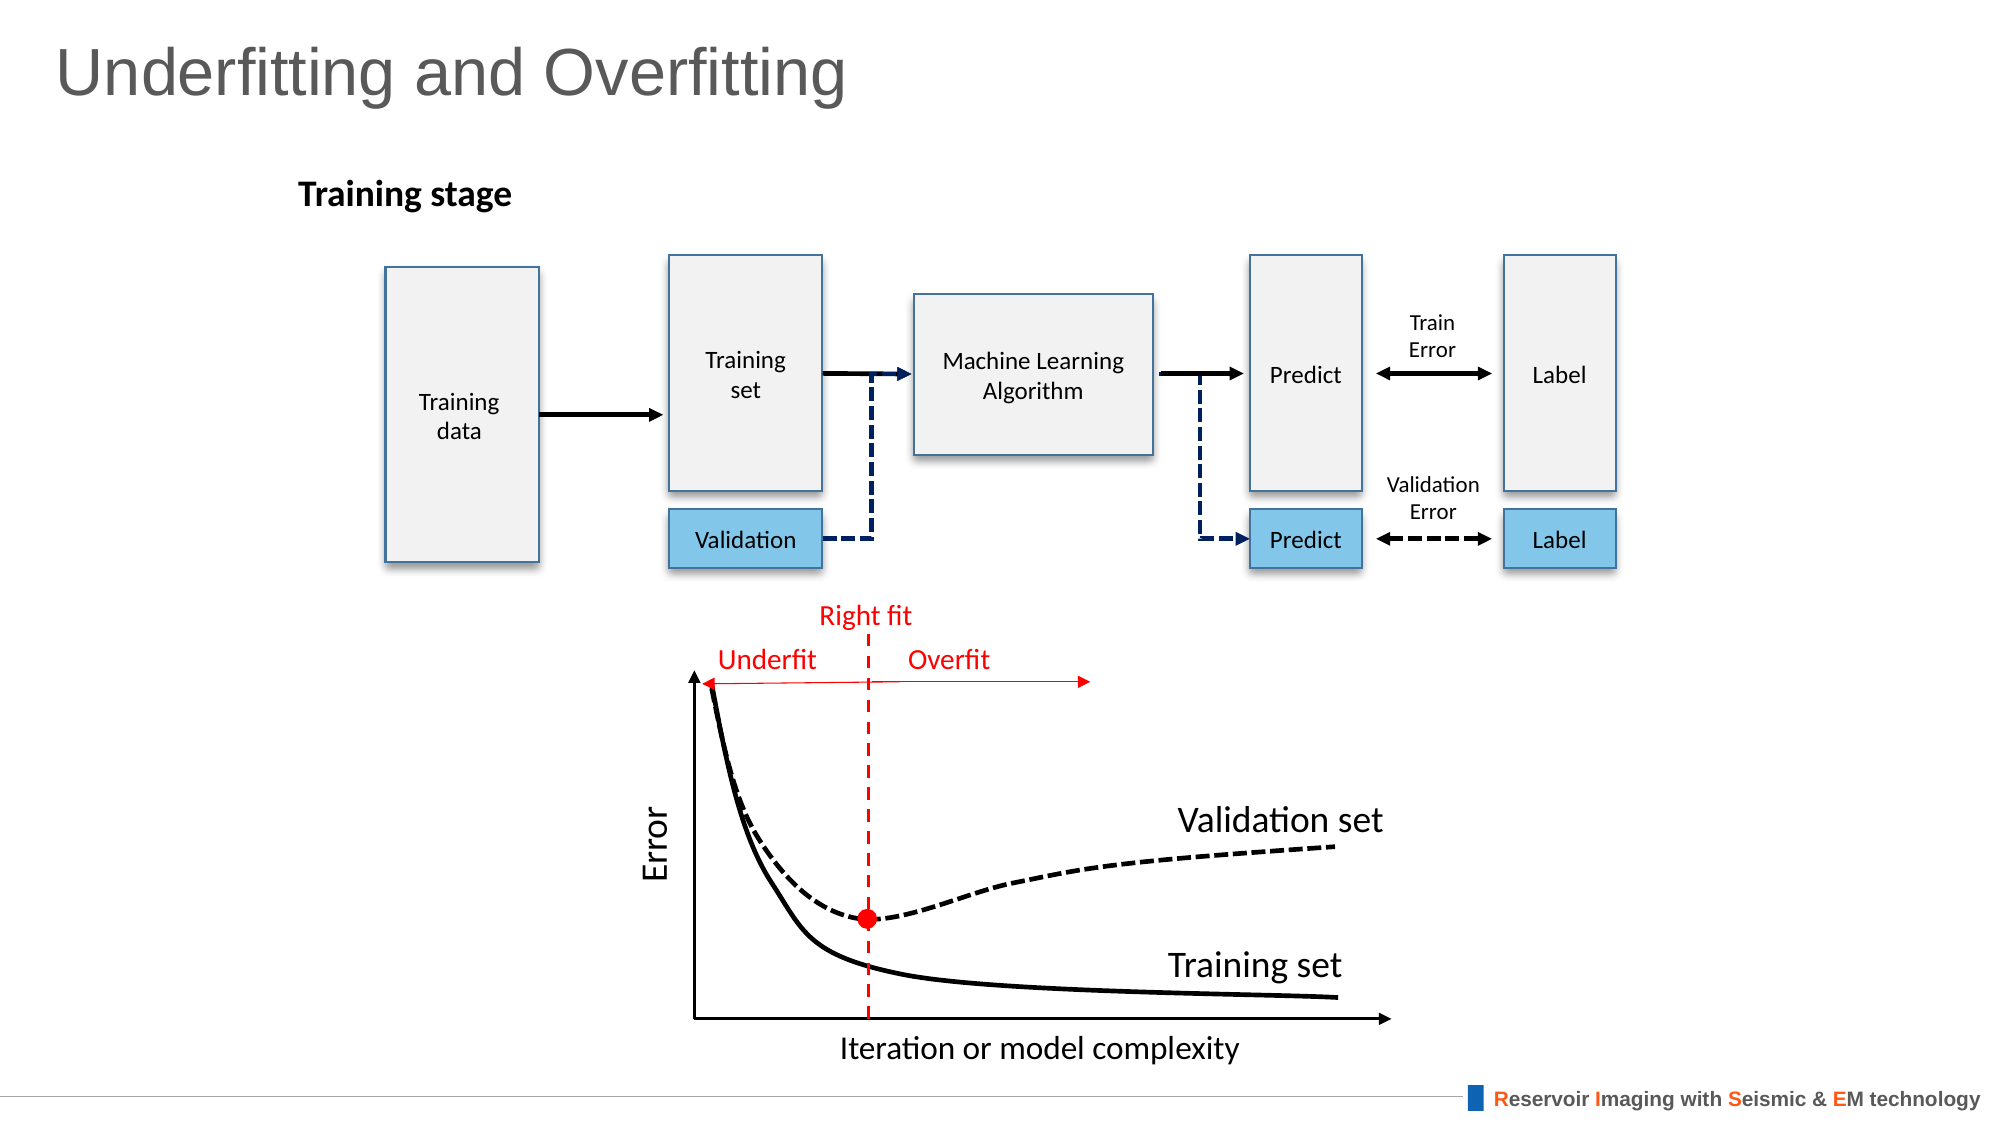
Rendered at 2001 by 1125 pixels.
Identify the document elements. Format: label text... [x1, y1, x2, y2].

text_box Machine Learning Algorithm [913, 293, 1154, 456]
text_box [727, 767, 868, 967]
text_box Validation Error [1361, 462, 1505, 532]
text_box [869, 728, 1320, 921]
text_box [869, 870, 1339, 999]
text_box [715, 685, 733, 693]
text_box Validation set [1163, 787, 1425, 848]
text_box Label [1503, 254, 1617, 492]
text_box Predict [1249, 508, 1363, 569]
text_box Right fit [804, 588, 928, 639]
text_box Overfit [893, 633, 1006, 681]
title Underfitting and Overfitting [40, 18, 1766, 129]
text_box Label [1503, 508, 1617, 569]
text_box Predict [1249, 254, 1363, 492]
text_box Validation [668, 508, 823, 569]
text_box Training stage [283, 161, 650, 222]
text_box [857, 908, 868, 929]
text_box Error [621, 691, 682, 999]
text_box Train Error [1370, 300, 1495, 370]
text_box [710, 689, 868, 920]
text_box [869, 909, 878, 929]
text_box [822, 374, 912, 539]
text_box Training set [668, 254, 823, 492]
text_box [1159, 374, 1250, 539]
text_box Iteration or model complexity [741, 1019, 1339, 1074]
text_box Underfit [703, 633, 833, 681]
text_box Training set [1153, 933, 1415, 993]
text_box Training data [384, 266, 540, 563]
